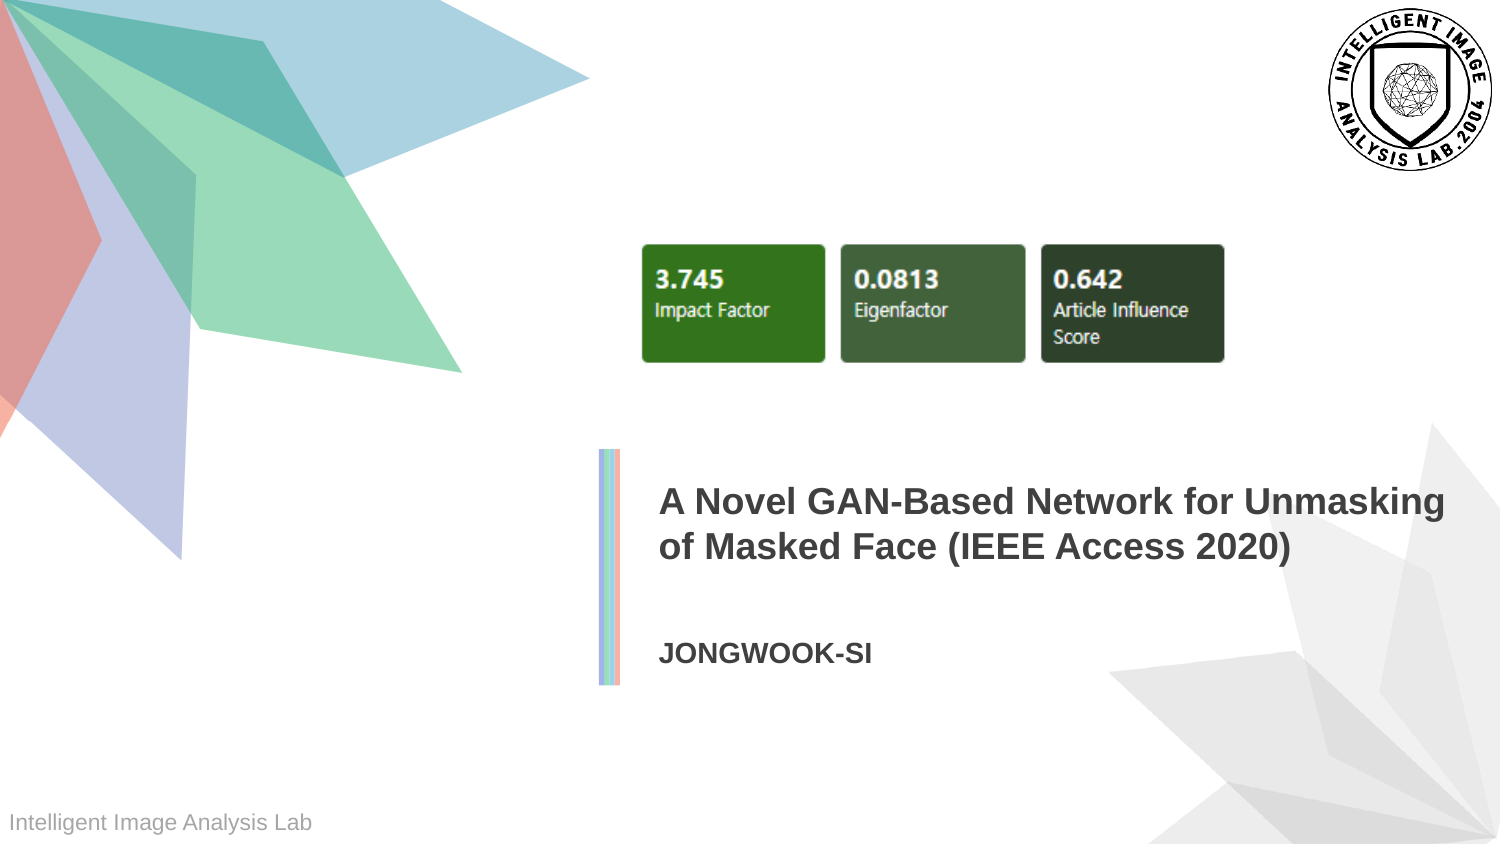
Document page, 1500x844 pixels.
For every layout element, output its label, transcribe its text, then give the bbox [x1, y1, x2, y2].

list A Novel GAN-Based Network for Unmasking of Masked Face (IEEE Access 2020) [643, 433, 1500, 610]
list JONGWOOK-SI [643, 610, 1500, 694]
picture [0, 0, 1500, 844]
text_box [598, 448, 621, 686]
